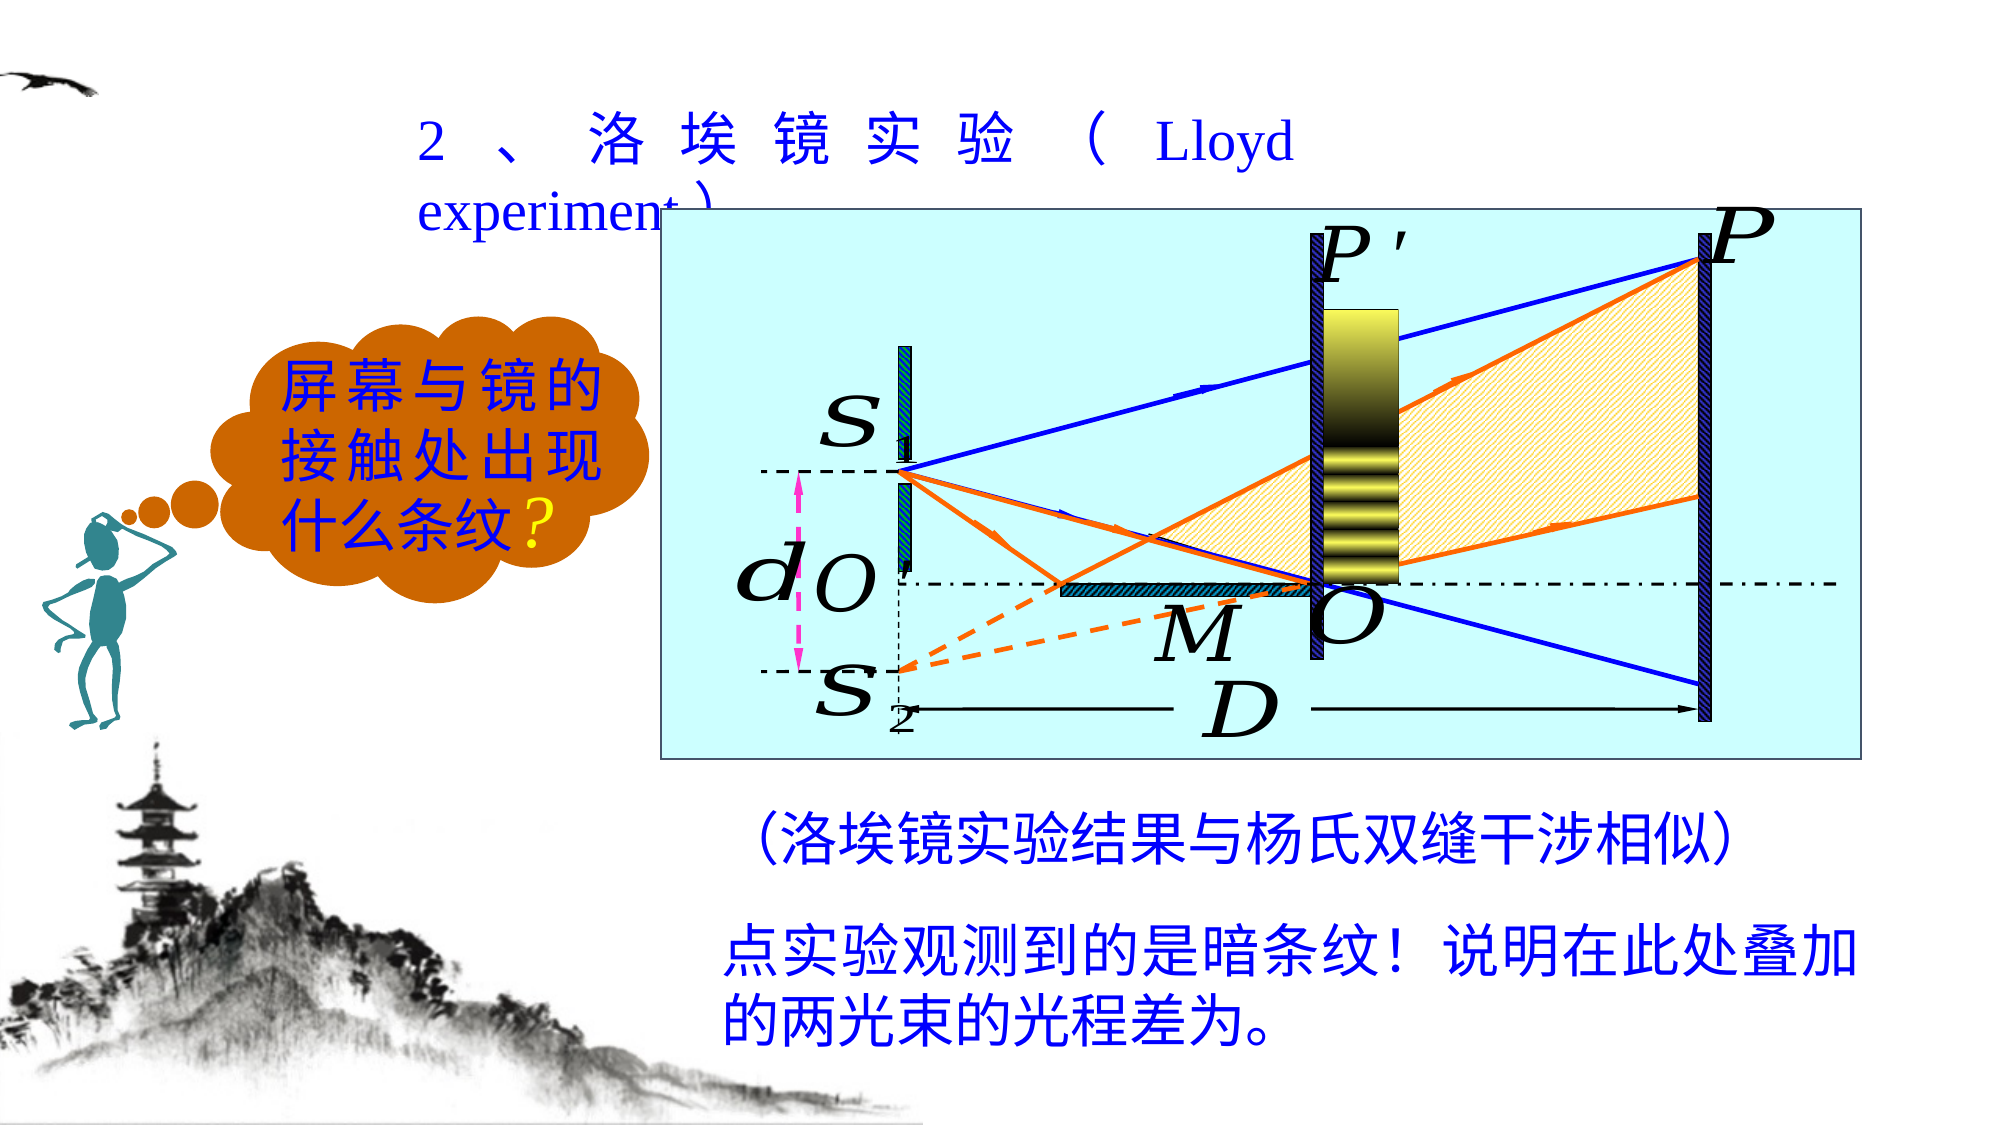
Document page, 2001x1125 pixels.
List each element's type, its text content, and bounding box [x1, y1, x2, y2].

text_box [1699, 660, 1711, 722]
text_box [898, 234, 1836, 660]
picture [0, 3, 99, 97]
picture [919, 942, 923, 961]
picture [909, 1014, 923, 1023]
picture [0, 732, 923, 1125]
text_box [661, 209, 1861, 759]
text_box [42, 315, 650, 730]
text_box 2、洛埃镜实验（Lloyd experiment） [402, 94, 1359, 180]
text_box （洛埃镜实验结果与杨氏双缝干涉相似） [706, 794, 1933, 879]
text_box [760, 471, 898, 672]
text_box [898, 660, 1699, 735]
